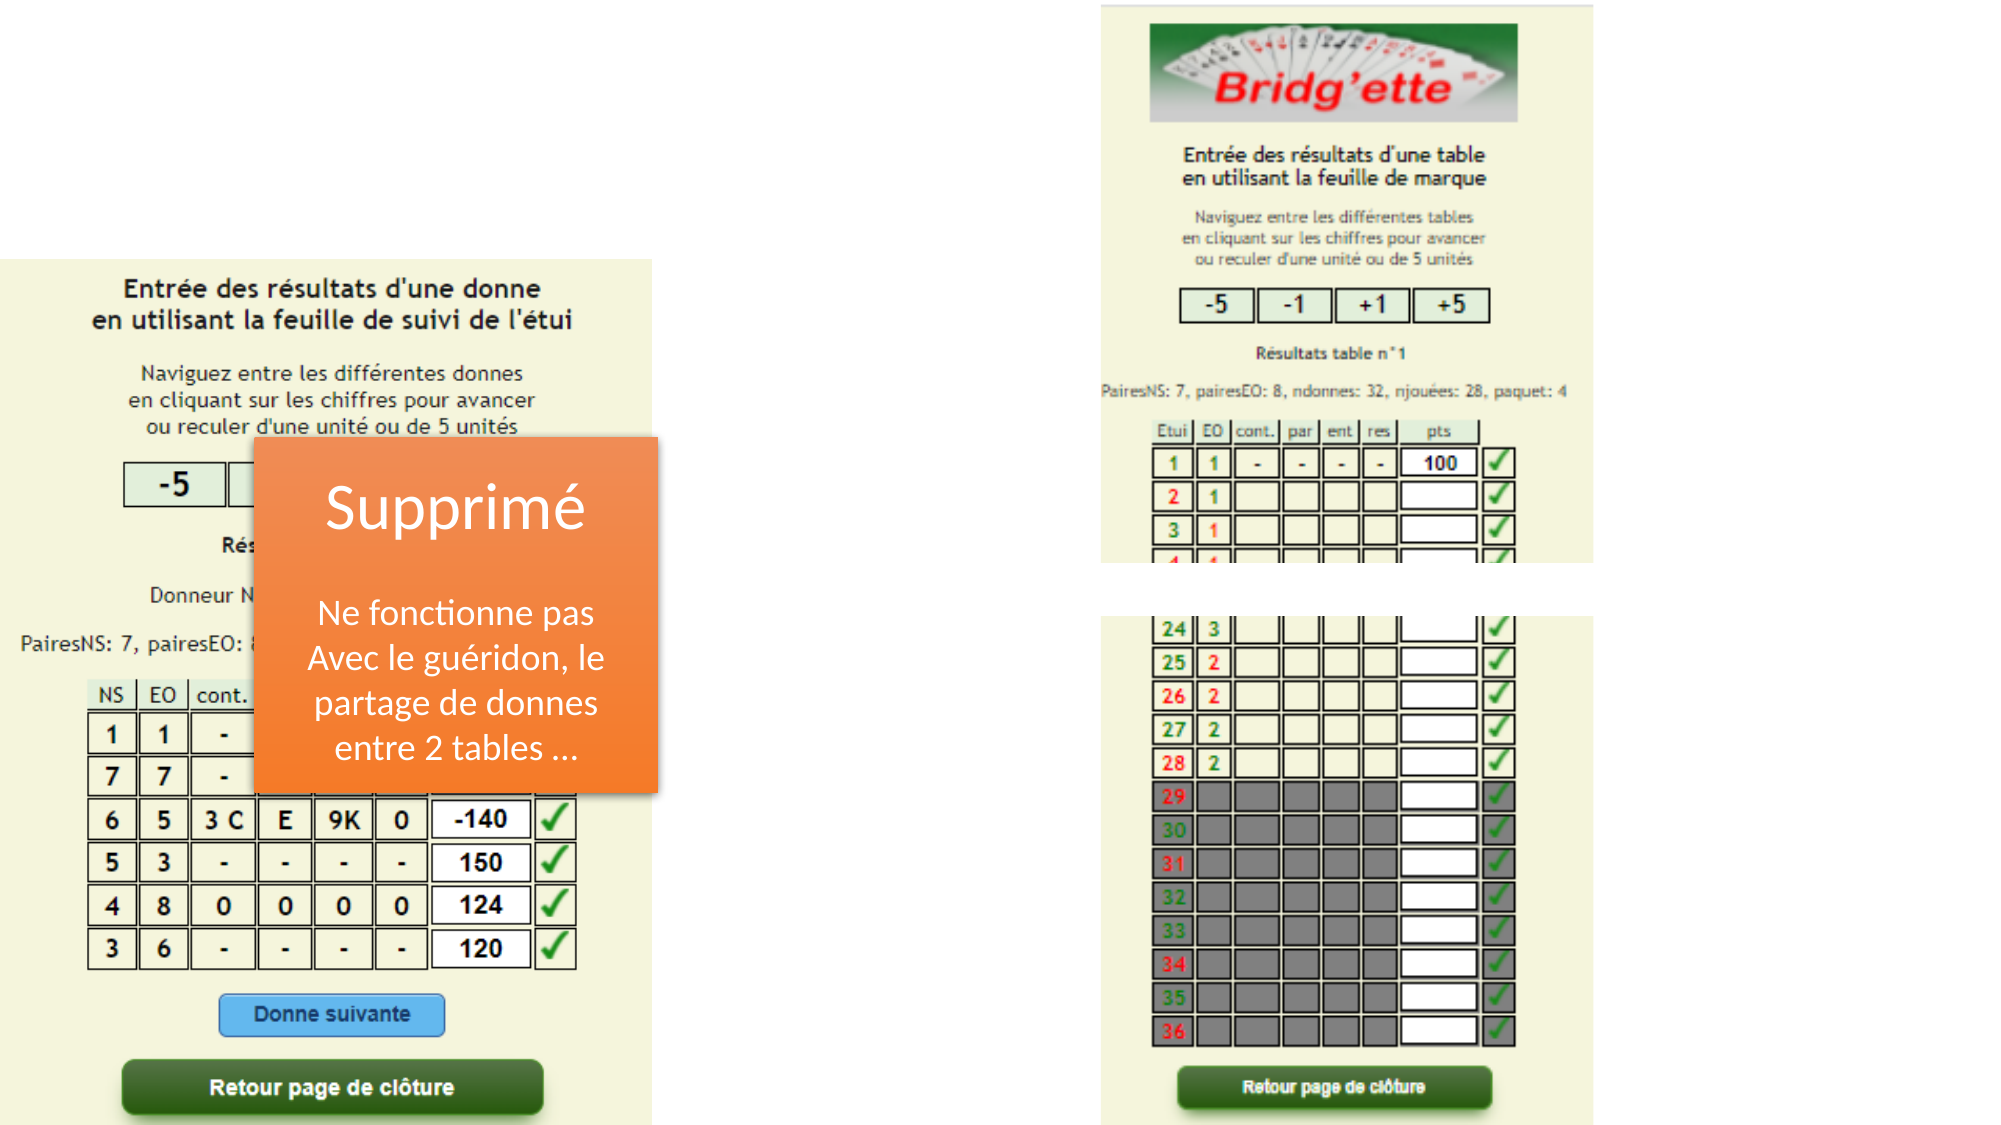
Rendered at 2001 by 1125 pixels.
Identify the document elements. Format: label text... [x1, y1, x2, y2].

text_box Supprimé Ne fonctionne pas Avec le guéridon, le partage de donnes entre 2 tables … [652, 437, 658, 793]
picture [1100, 616, 1594, 1125]
picture [1100, 0, 1594, 563]
picture [0, 259, 652, 1125]
